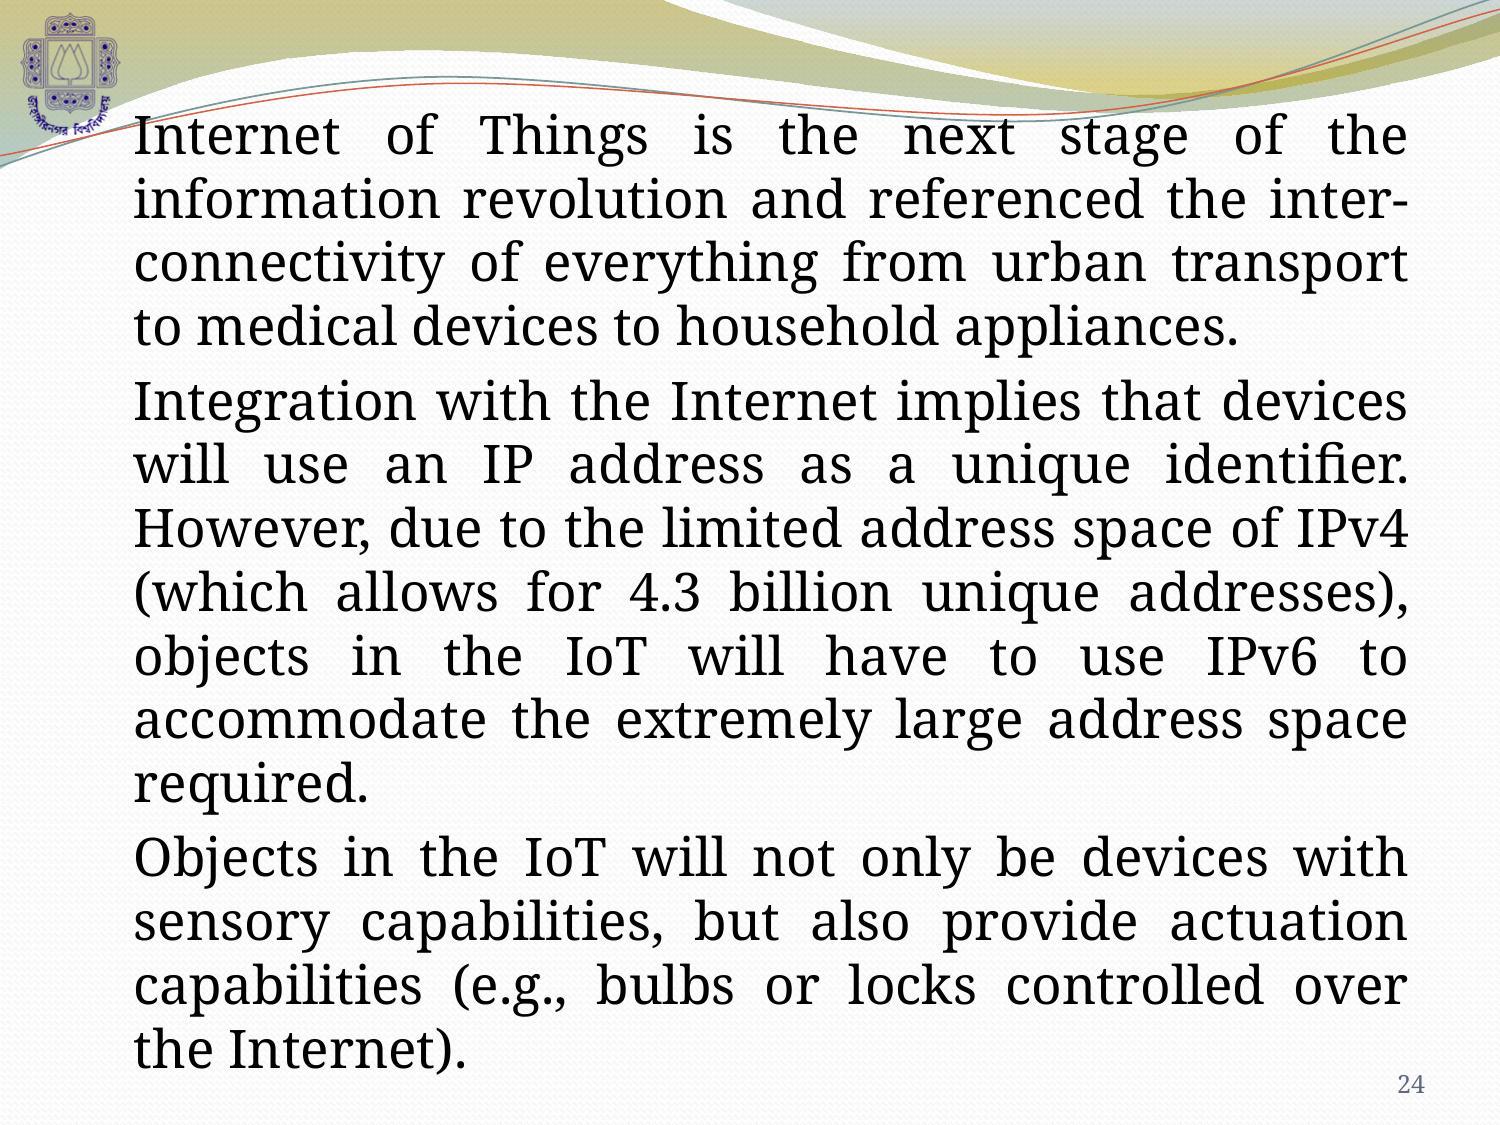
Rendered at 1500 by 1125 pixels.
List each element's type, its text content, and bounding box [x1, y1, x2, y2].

slide_number 24 [1299, 1042, 1425, 1103]
picture [20, 12, 121, 136]
list Internet of Things is the next stage of the information revolution and referenced the inter-connectivity of everything from urban transport to medical devices to household appliances. Integration with the Internet implies that devices will use an IP address as a unique identifier. However, due to the limited address space of IPv4 (which allows for 4.3 billion unique addresses), objects in the IoT will have to use IPv6 to accommodate the extremely large address space required. Objects in the IoT will not only be devices with sensory capabilities, but also provide actuation capabilities (e.g., bulbs or locks controlled over the Internet). [75, 93, 1425, 1093]
